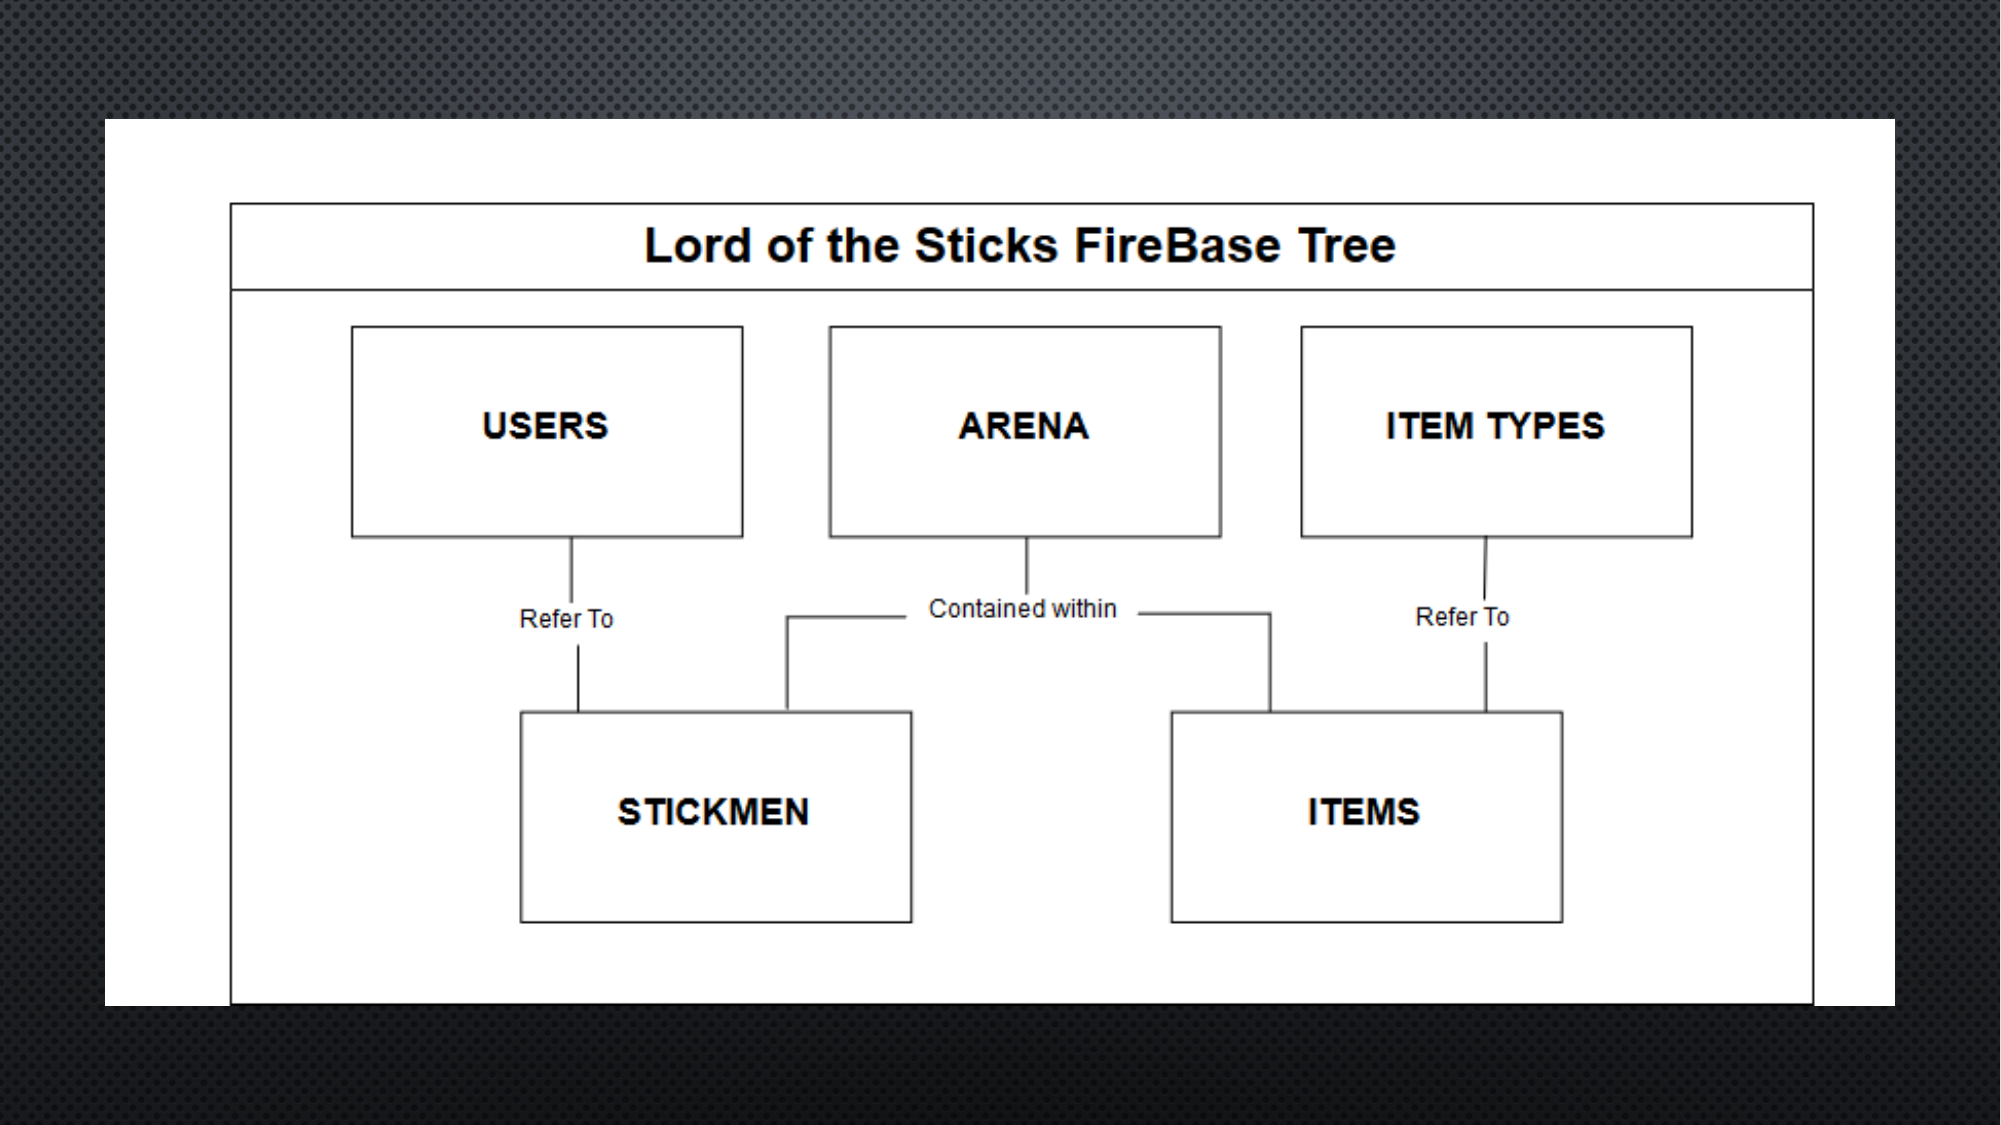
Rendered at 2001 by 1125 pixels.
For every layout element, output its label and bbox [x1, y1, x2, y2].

list [105, 119, 1895, 1006]
